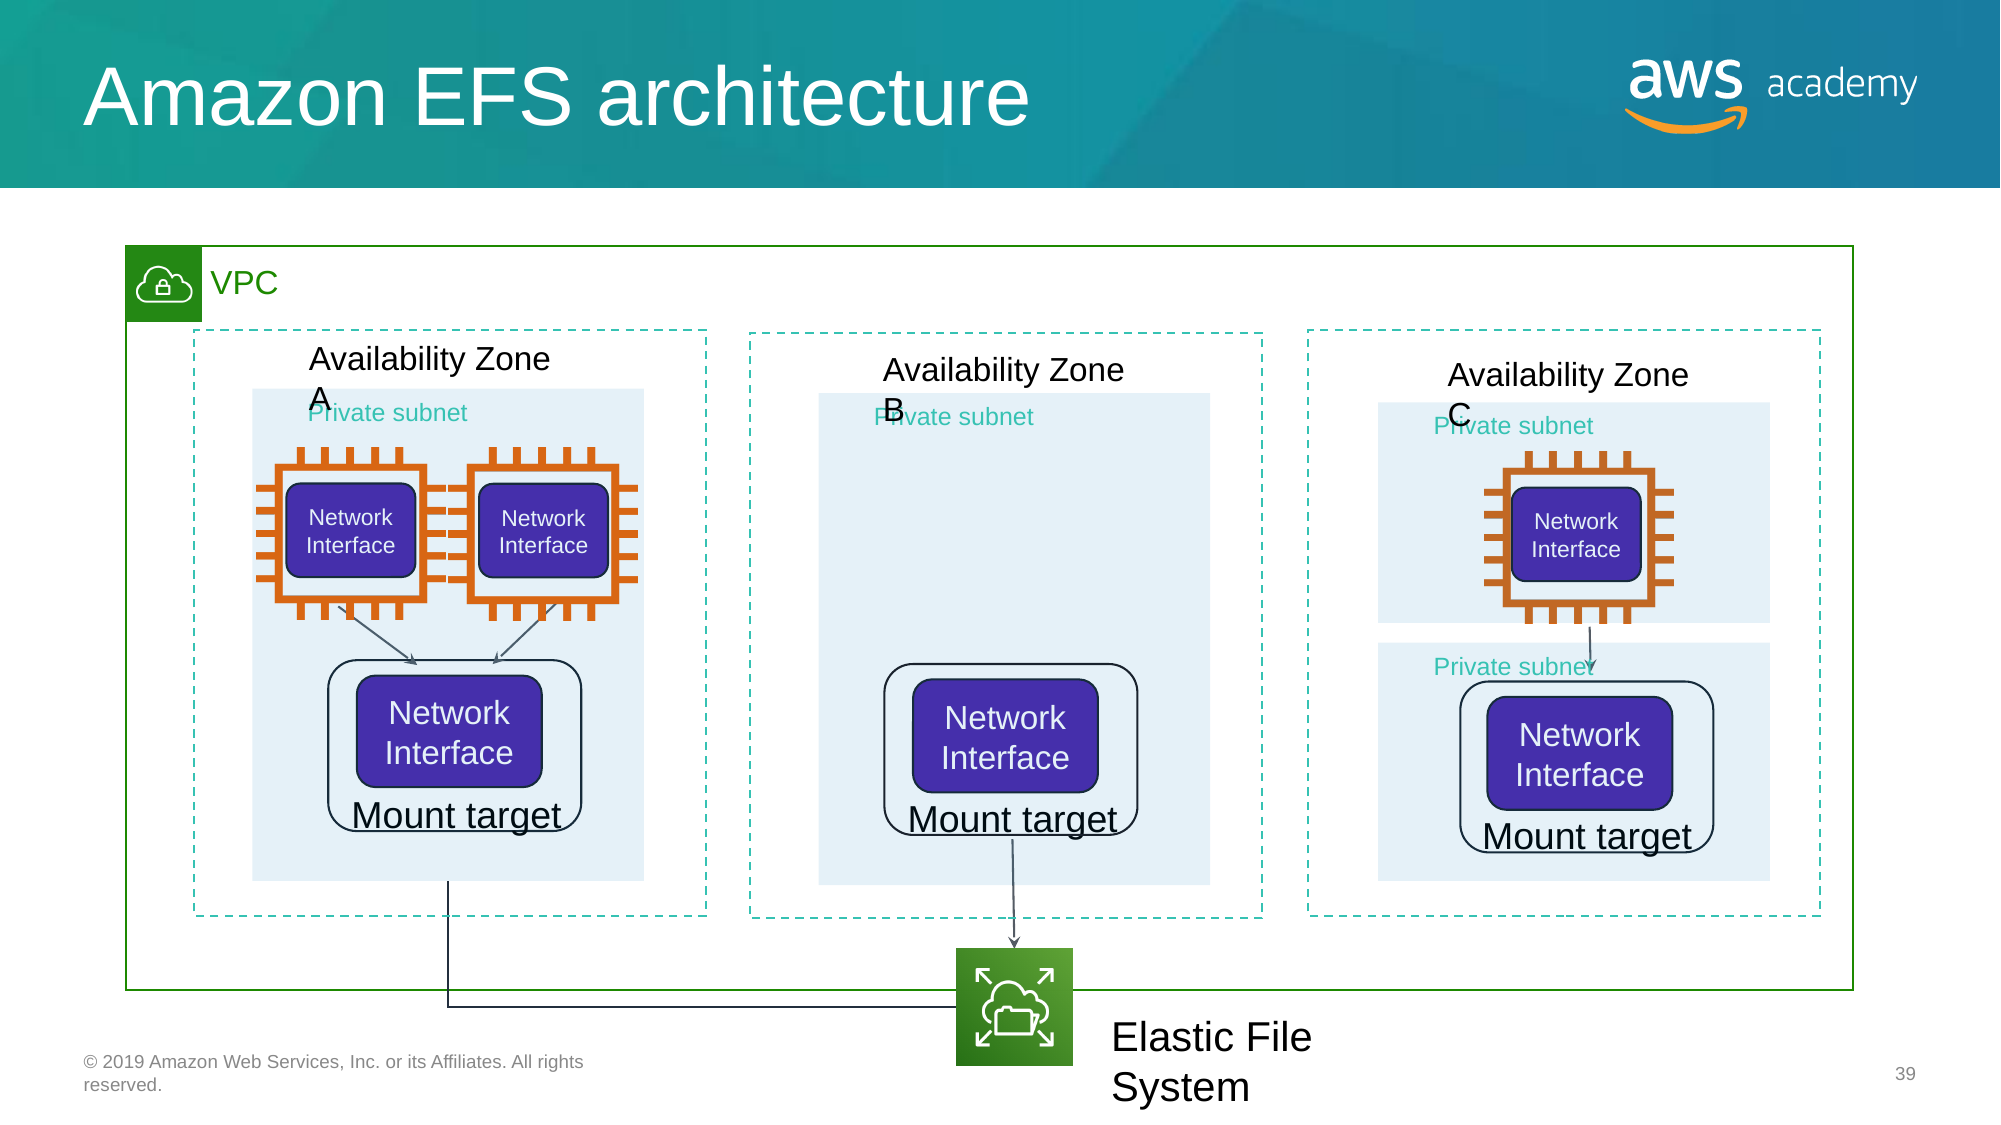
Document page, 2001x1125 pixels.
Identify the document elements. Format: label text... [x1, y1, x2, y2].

footer © 2019 Amazon Web Services, Inc. or its Affiliates. All rights reserved. [68, 1042, 682, 1103]
picture [0, 0, 2000, 188]
slide_number ‹#› [1481, 1042, 1932, 1103]
title Amazon EFS architecture [68, 59, 1551, 138]
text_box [125, 246, 1854, 1068]
